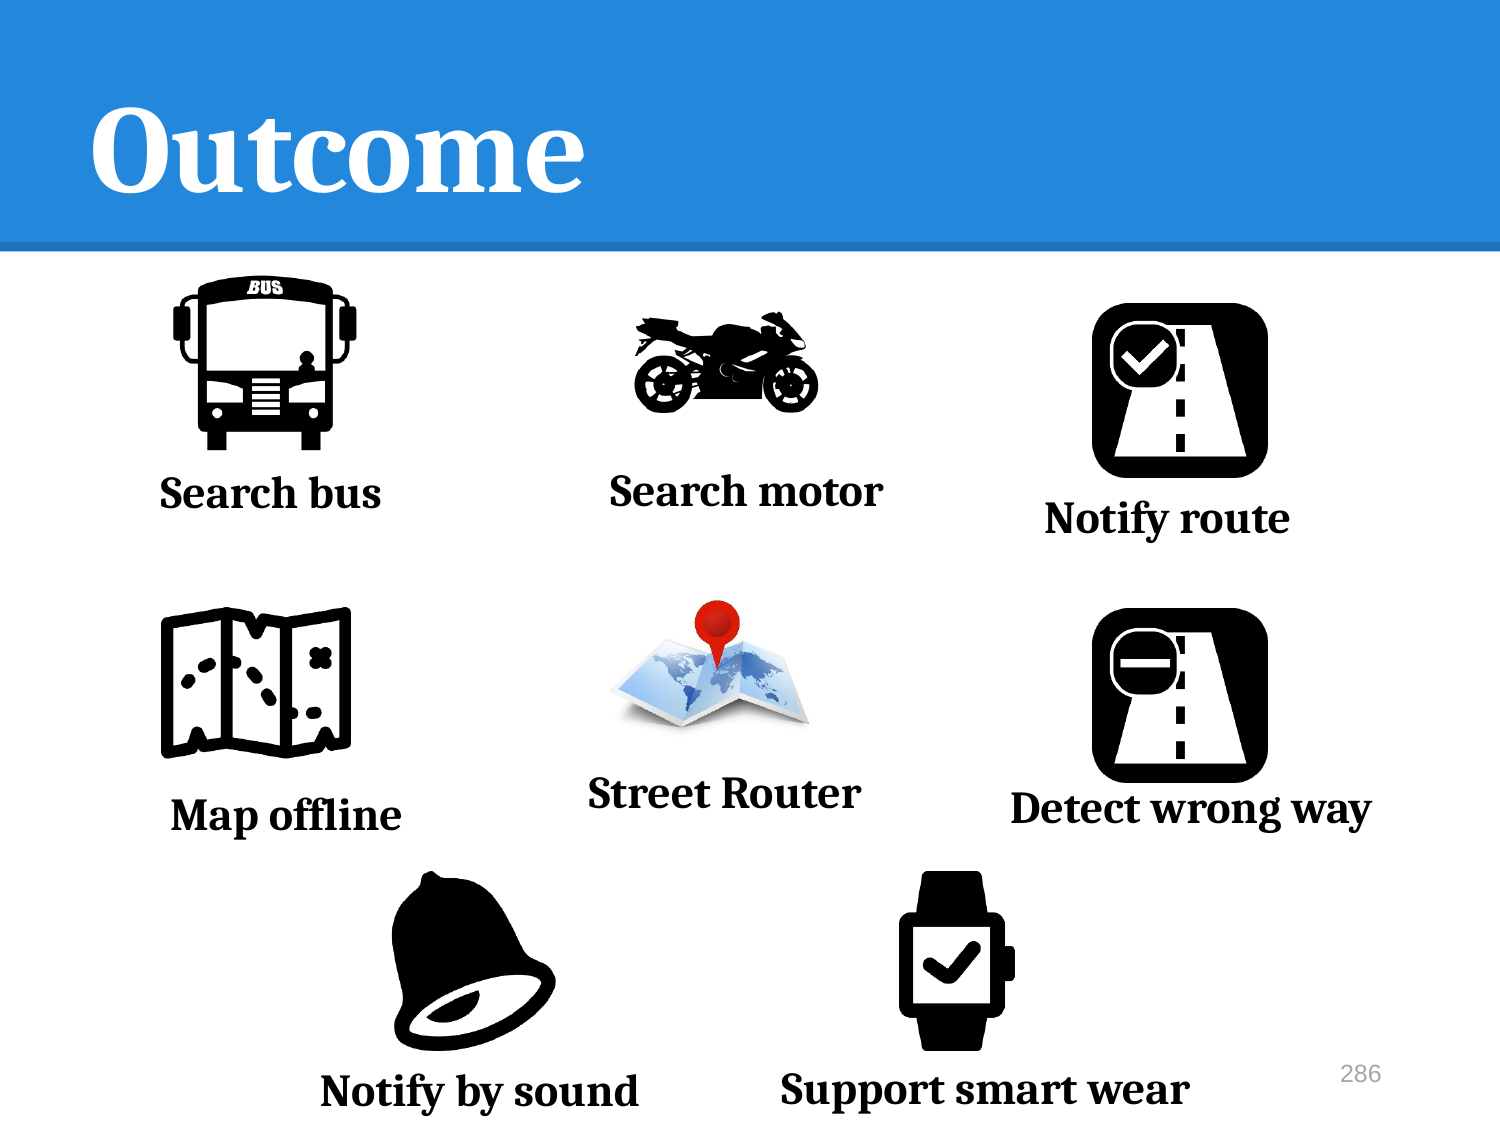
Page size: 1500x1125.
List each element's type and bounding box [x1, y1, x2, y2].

title [75, 45, 1425, 233]
text_box [758, 871, 1214, 1122]
slide_number [1214, 1042, 1397, 1103]
text_box [151, 587, 422, 849]
text_box [567, 568, 884, 826]
text_box [141, 269, 402, 527]
text_box [985, 607, 1398, 842]
text_box [1024, 302, 1311, 552]
text_box [588, 269, 906, 524]
text_box [298, 871, 662, 1125]
